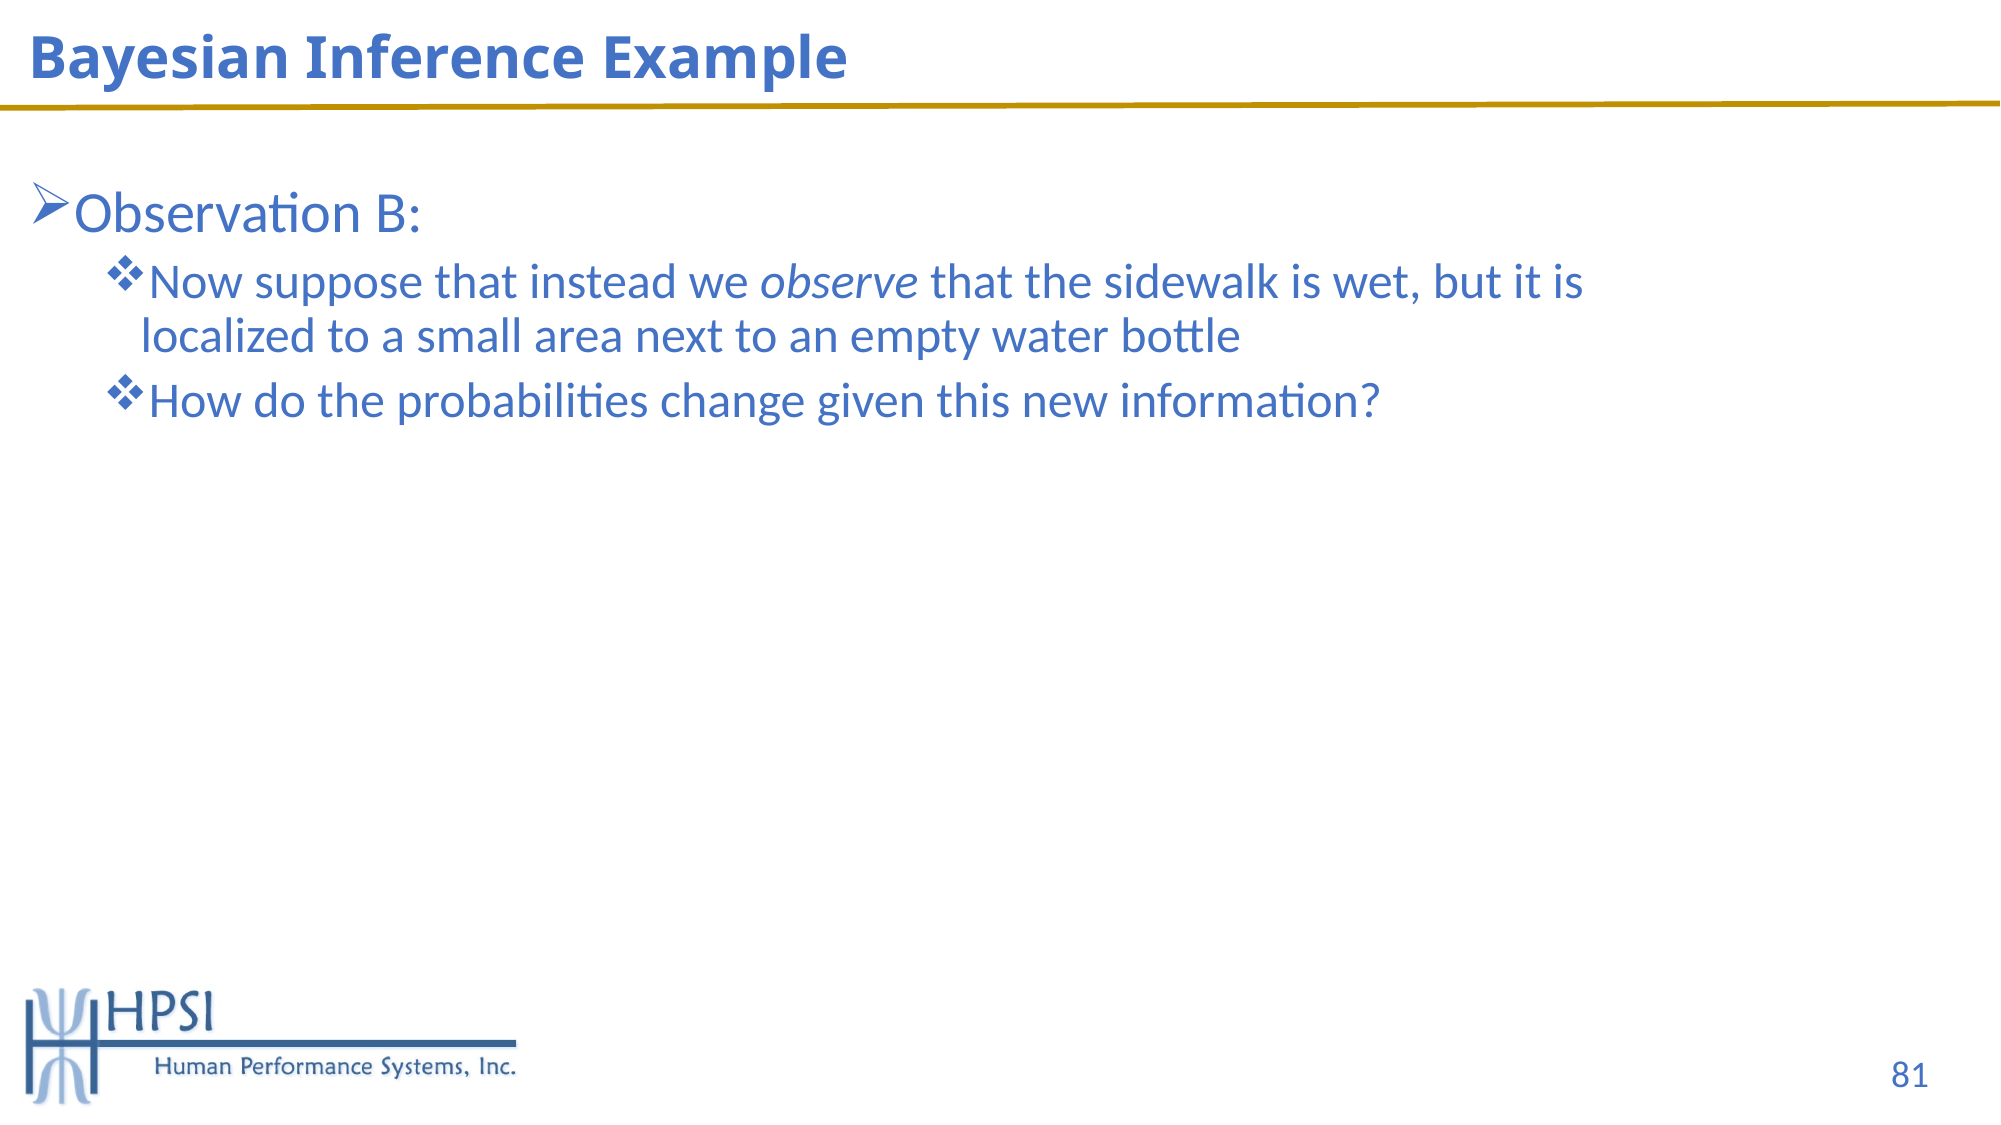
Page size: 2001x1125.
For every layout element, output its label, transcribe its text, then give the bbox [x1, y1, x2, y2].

slide_number 81 [1493, 1042, 1944, 1103]
list Observation B: Now suppose that instead we observe that the sidewalk is wet, but it is localized to a small area next to an empty water bottle How do the probabilities change given this new information? [13, 175, 1739, 889]
picture [21, 981, 524, 1108]
title Bayesian Inference Example [13, 0, 1739, 120]
